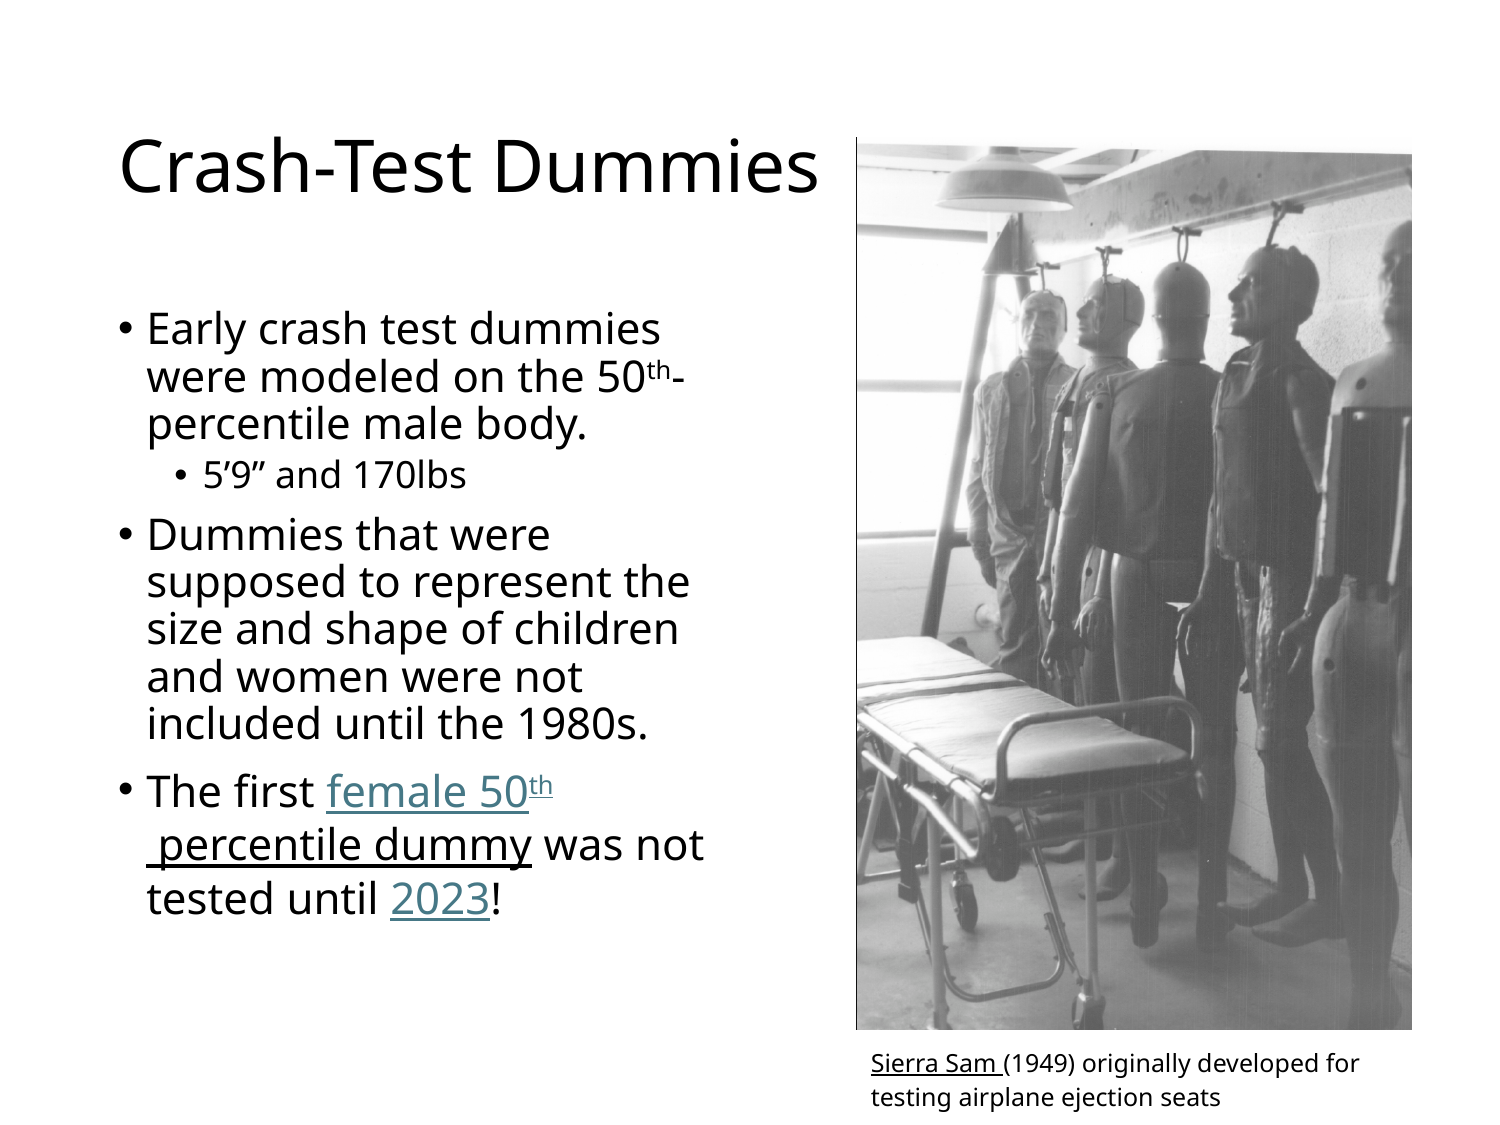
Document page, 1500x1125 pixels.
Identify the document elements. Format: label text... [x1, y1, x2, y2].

title Crash-Test Dummies [103, 59, 1397, 278]
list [855, 136, 1412, 1030]
list Early crash test dummies were modeled on the 50th-percentile male body. 5’9” and 170lbs Dummies that were supposed to represent the size and shape of children and women were not included until the 1980s. The first female 50th percentile dummy was not tested until 2023! [103, 299, 741, 1014]
text_box Sierra Sam (1949) originally developed for testing airplane ejection seats [856, 1040, 1412, 1119]
